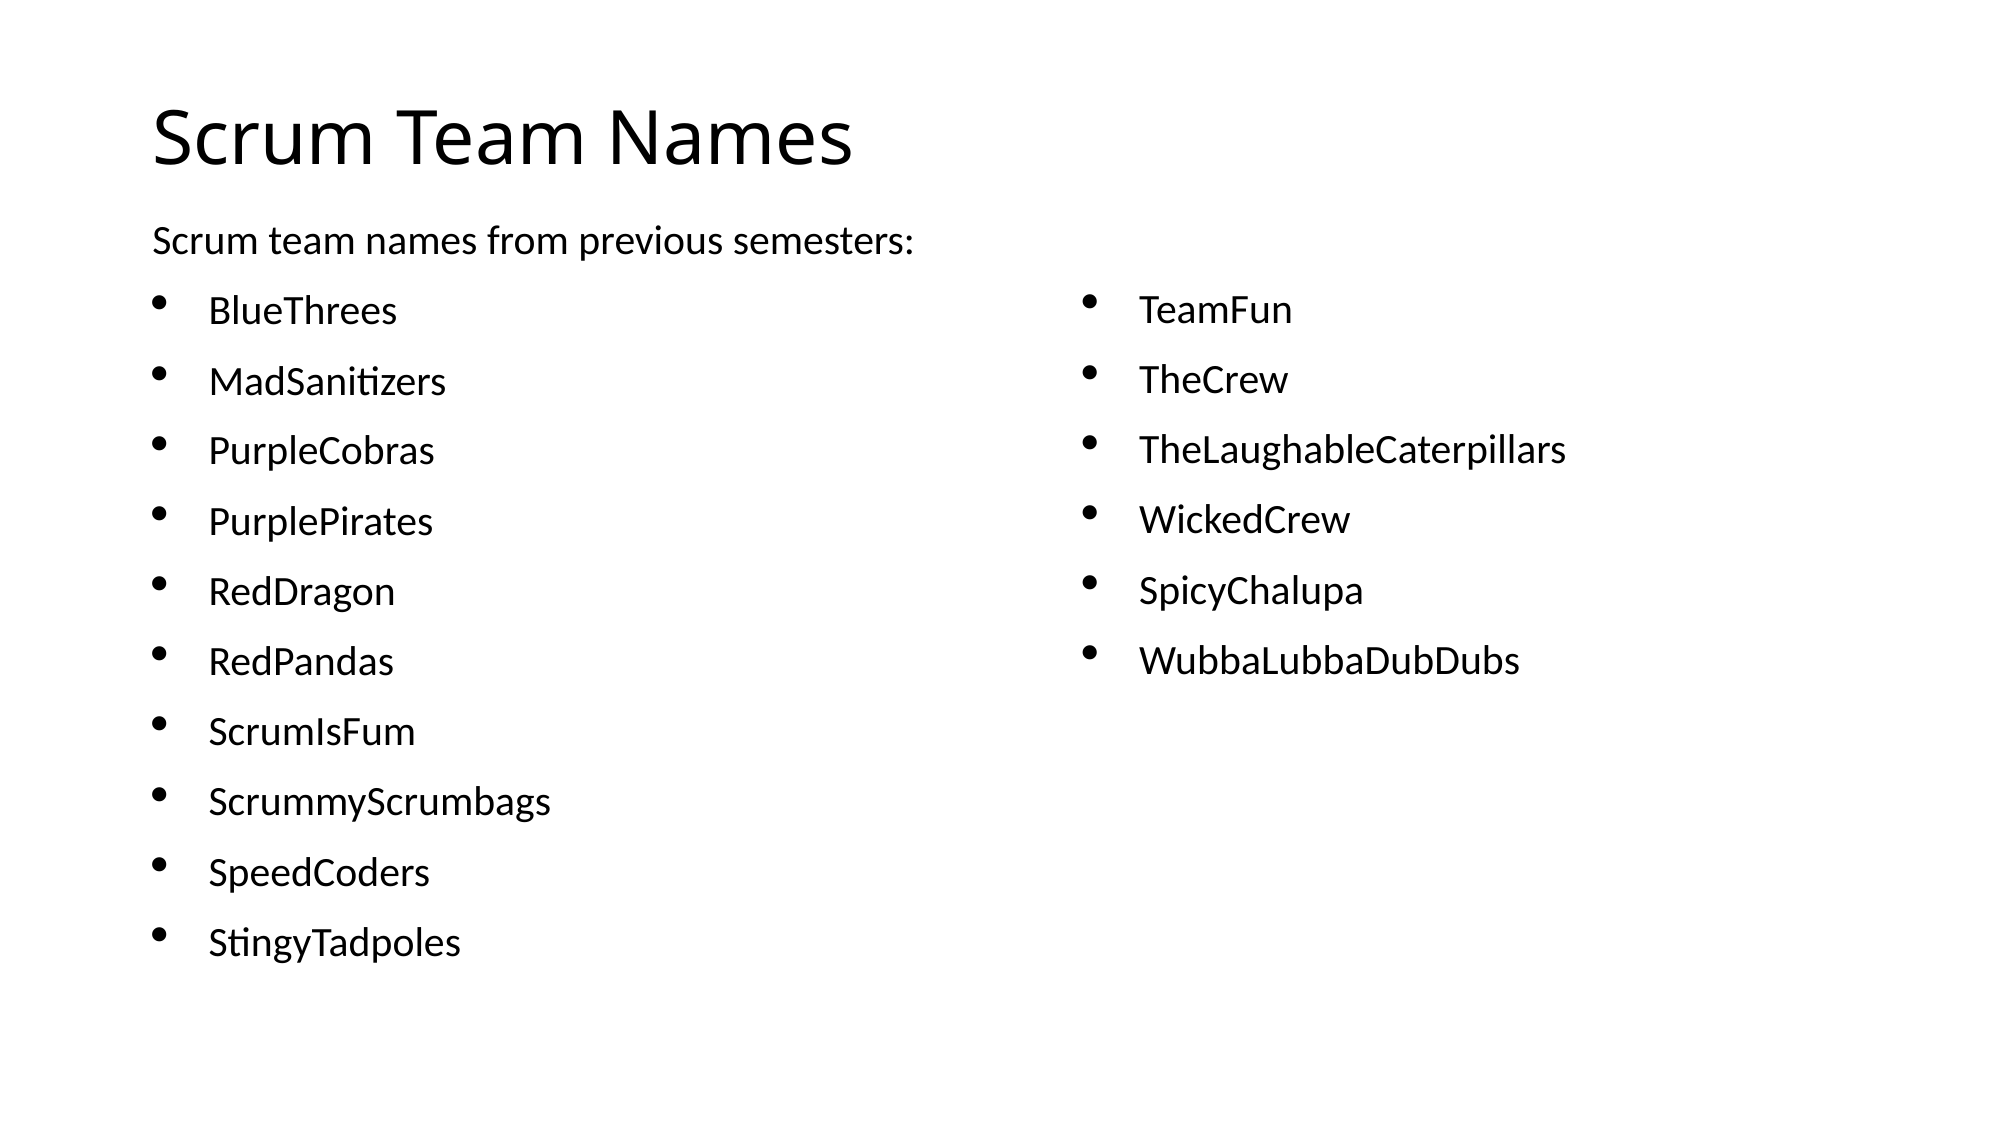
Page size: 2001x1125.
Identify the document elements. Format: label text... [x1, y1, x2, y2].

title Scrum Team Names [137, 77, 1863, 203]
text_box TeamFun TheCrew TheLaughableCaterpillars WickedCrew SpicyChalupa WubbaLubbaDubDubs [1068, 271, 2000, 691]
text_box Scrum team names from previous semesters: BlueThrees MadSanitizers PurpleCobras PurplePirates RedDragon RedPandas ScrumIsFum ScrummyScrumbags SpeedCoders StingyTadpoles [137, 202, 1068, 972]
